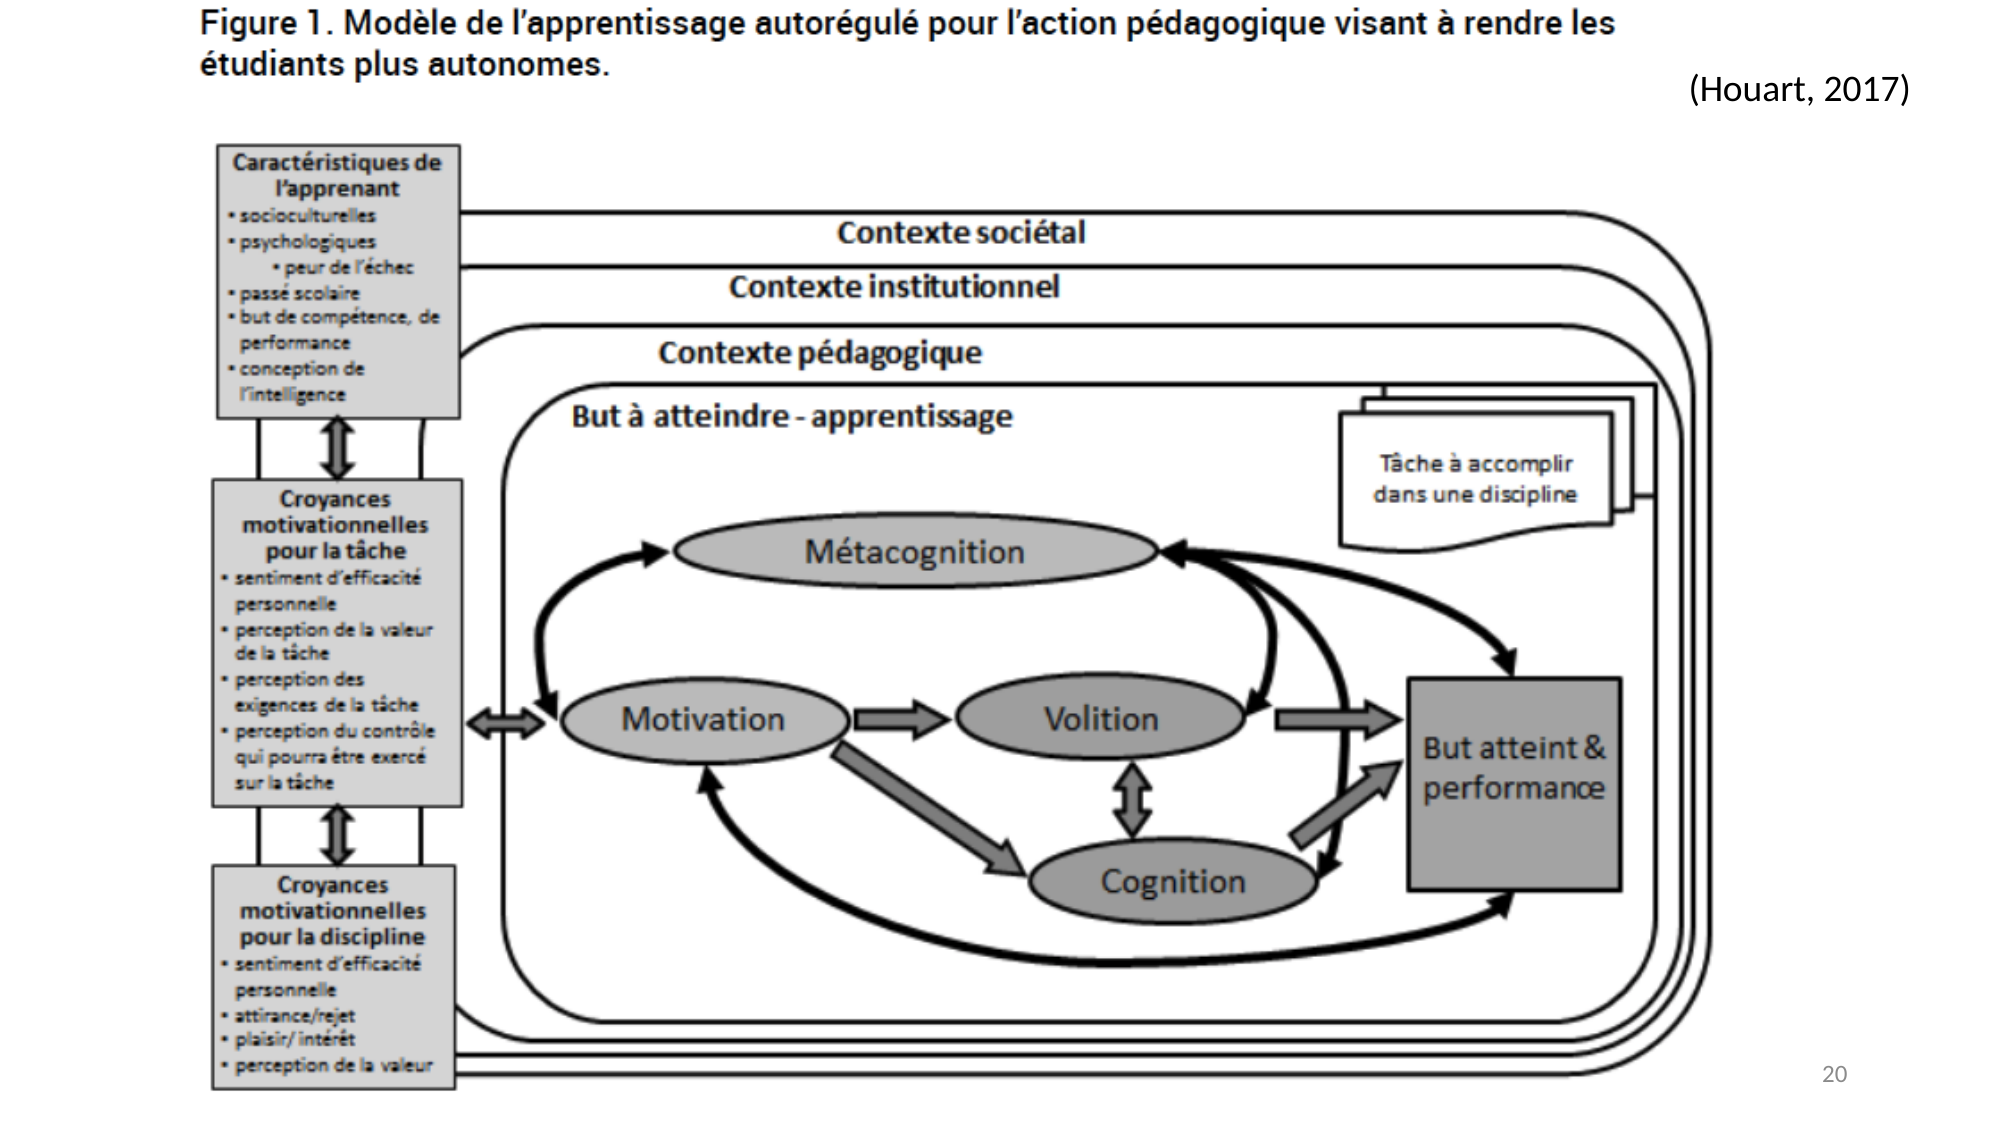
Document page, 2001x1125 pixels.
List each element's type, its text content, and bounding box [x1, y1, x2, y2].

text_box (Houart, 2017) [1779, 56, 1927, 117]
text_box 19 [1779, 1042, 1863, 1103]
picture [171, 0, 1776, 1125]
